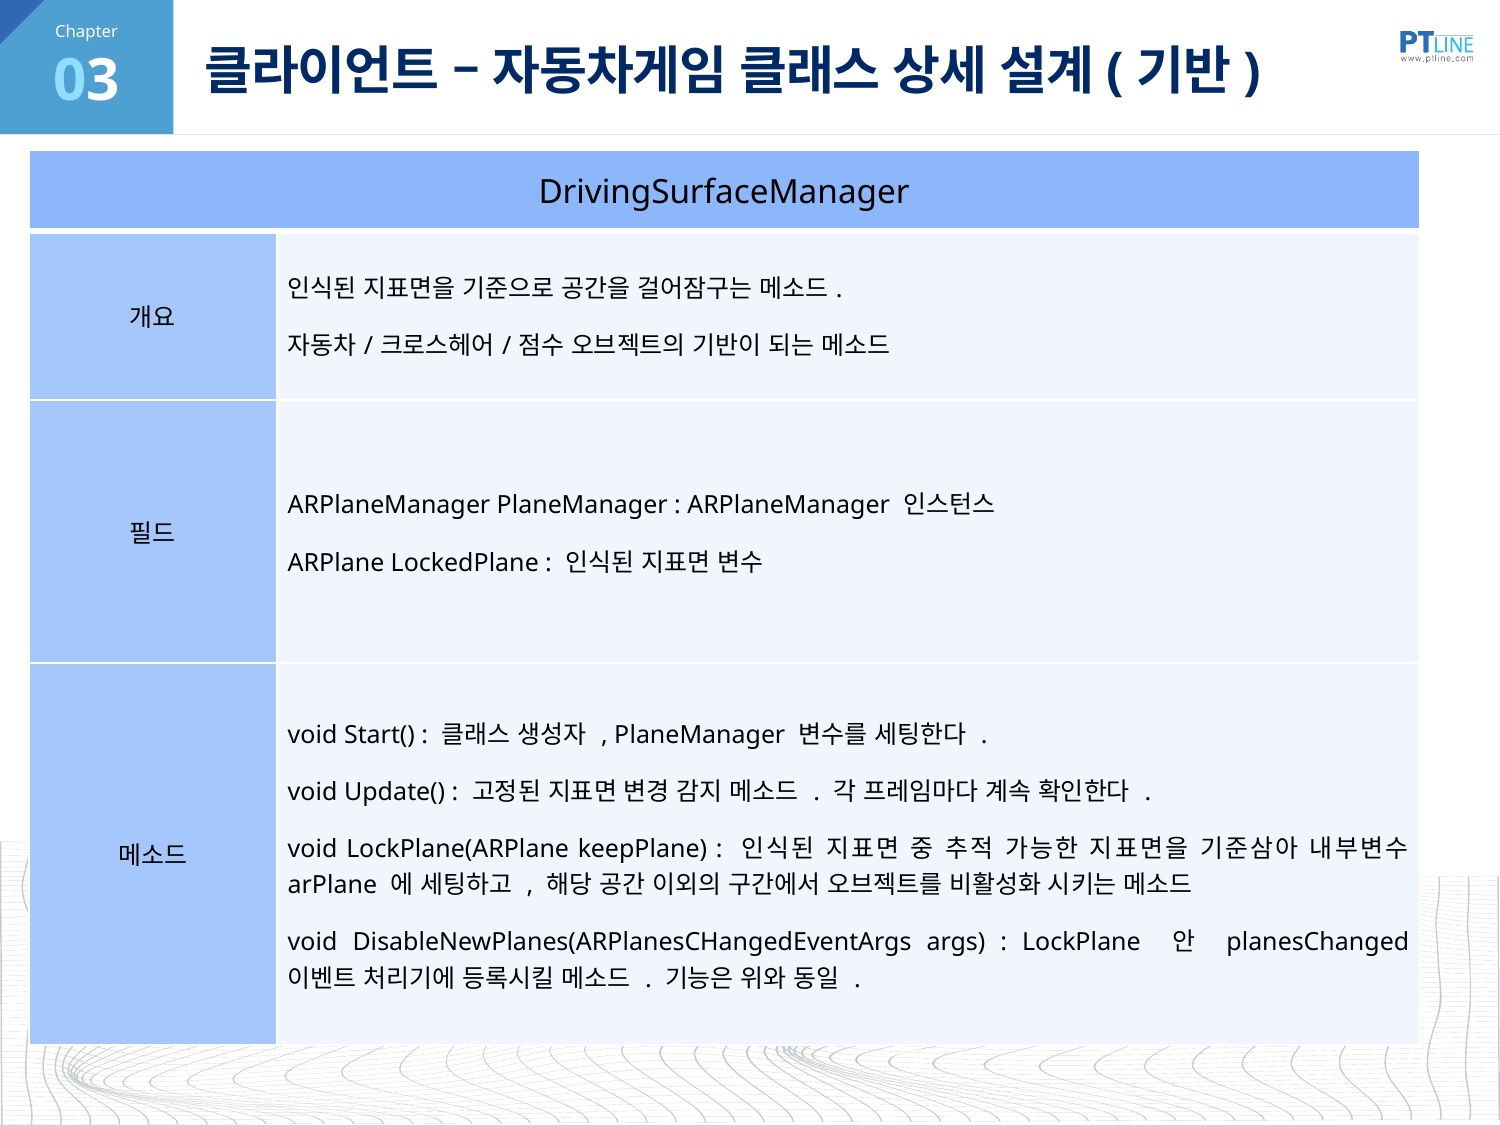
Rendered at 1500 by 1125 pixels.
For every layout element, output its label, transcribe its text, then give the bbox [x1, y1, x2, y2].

table_cell 인식된 지표면을 기준으로 공간을 걸어잠구는 메소드. 자동차/크로스헤어/점수 오브젝트의 기반이 되는 메소드 [278, 234, 1419, 399]
table_header DrivingSurfaceManager [30, 151, 1419, 228]
table_cell 메소드 [30, 664, 276, 1044]
table_cell void Start() : 클래스 생성자 , PlaneManager 변수를 세팅한다 . void Update() : 고정된 지표면 변경 감지 메소드 . 각 프레임마다 계속 확인한다 . void LockPlane(ARPlane keepPlane) : 인식된 지표면 중 추적 가능한 지표면을 기준삼아 내부변수 arPlane 에 세팅하고 , 해당 공간 이외의 구간에서 오브젝트를 비활성화 시키는 메소드 void DisableNewPlanes(ARPlanesCHangedEventArgs args) : LockPlane 안 planesChanged 이벤트 처리기에 등록시킬 메소드 . 기능은 위와 동일 . [278, 664, 1419, 1044]
text_box 03 [22, 35, 151, 120]
table_cell 개요 [30, 234, 276, 399]
table_cell 필드 [30, 401, 276, 662]
table_cell ARPlaneManager PlaneManager : ARPlaneManager 인스턴스 ARPlane LockedPlane : 인식된 지표면 변수 [278, 401, 1419, 662]
title 클라이언트 – 자동차게임 클래스 상세 설계(기반) [189, 37, 1484, 125]
